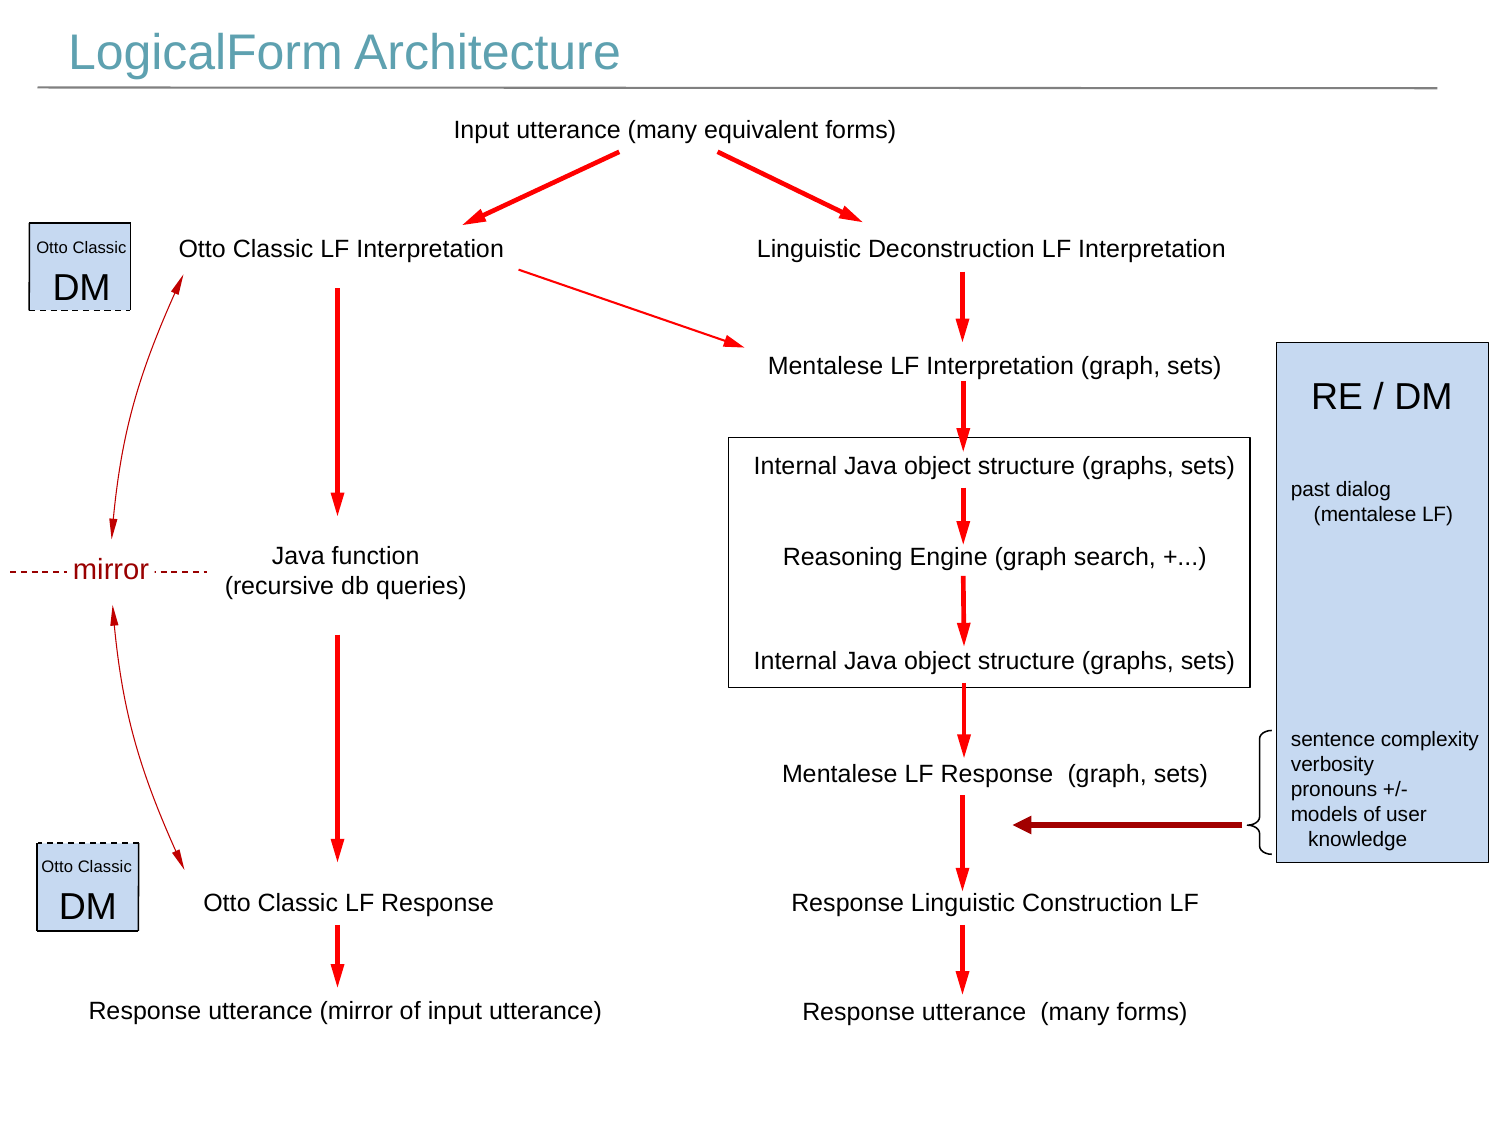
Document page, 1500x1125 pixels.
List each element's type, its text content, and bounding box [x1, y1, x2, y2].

text_box [727, 435, 1252, 689]
text_box Otto Classic [135, 229, 143, 265]
text_box LogicalForm Architecture [53, 12, 636, 85]
text_box Java function (recursive db queries) [209, 531, 482, 607]
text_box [717, 151, 863, 223]
text_box [1246, 729, 1272, 856]
text_box [110, 604, 185, 870]
text_box Input utterance (many equivalent forms) [438, 106, 913, 152]
text_box Mentalese LF Response (graph, sets) [767, 750, 1224, 795]
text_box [518, 269, 745, 348]
text_box past dialog (mentalese LF) sentence complexity verbosity pronouns +/- models of user knowledge [1276, 468, 1494, 858]
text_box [28, 222, 131, 317]
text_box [462, 151, 620, 226]
text_box Response utterance (mirror of input utterance) [73, 987, 618, 1033]
text_box [109, 274, 184, 540]
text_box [26, 842, 148, 936]
text_box Otto Classic LF Response [188, 879, 510, 925]
text_box Otto Classic LF Interpretation [163, 224, 520, 270]
text_box RE / DM [1296, 364, 1468, 425]
text_box Response Linguistic Construction LF [776, 879, 1215, 925]
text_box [9, 542, 207, 594]
text_box Mentalese LF Interpretation (graph, sets) [753, 342, 1238, 387]
text_box Response utterance (many forms) [787, 987, 1204, 1033]
text_box Linguistic Deconstruction LF Interpretation [742, 224, 1249, 270]
text_box [1274, 340, 1490, 864]
